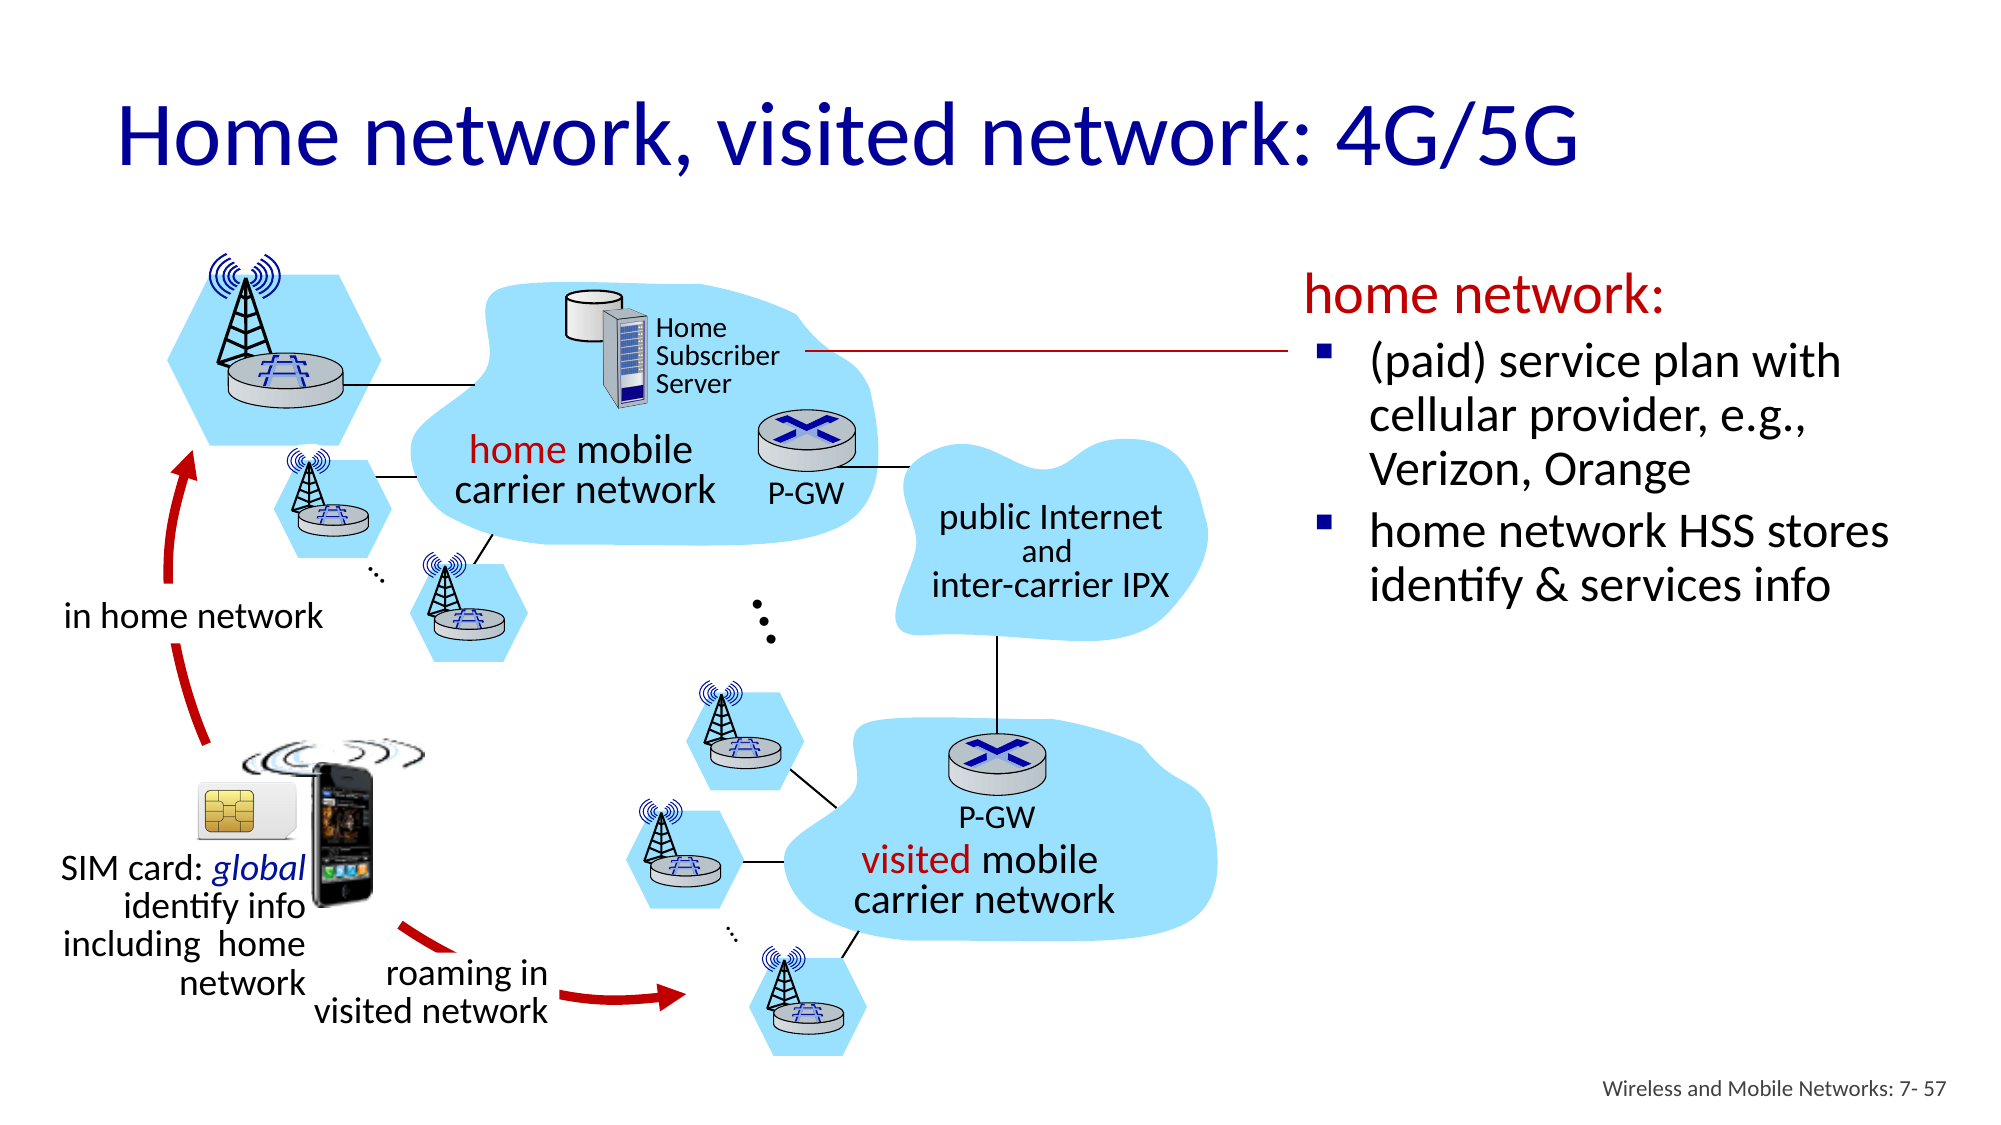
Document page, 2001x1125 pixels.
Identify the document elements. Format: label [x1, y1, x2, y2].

slide_number [1512, 1056, 1963, 1117]
text_box [25, 246, 1954, 1056]
title [101, 62, 1901, 210]
